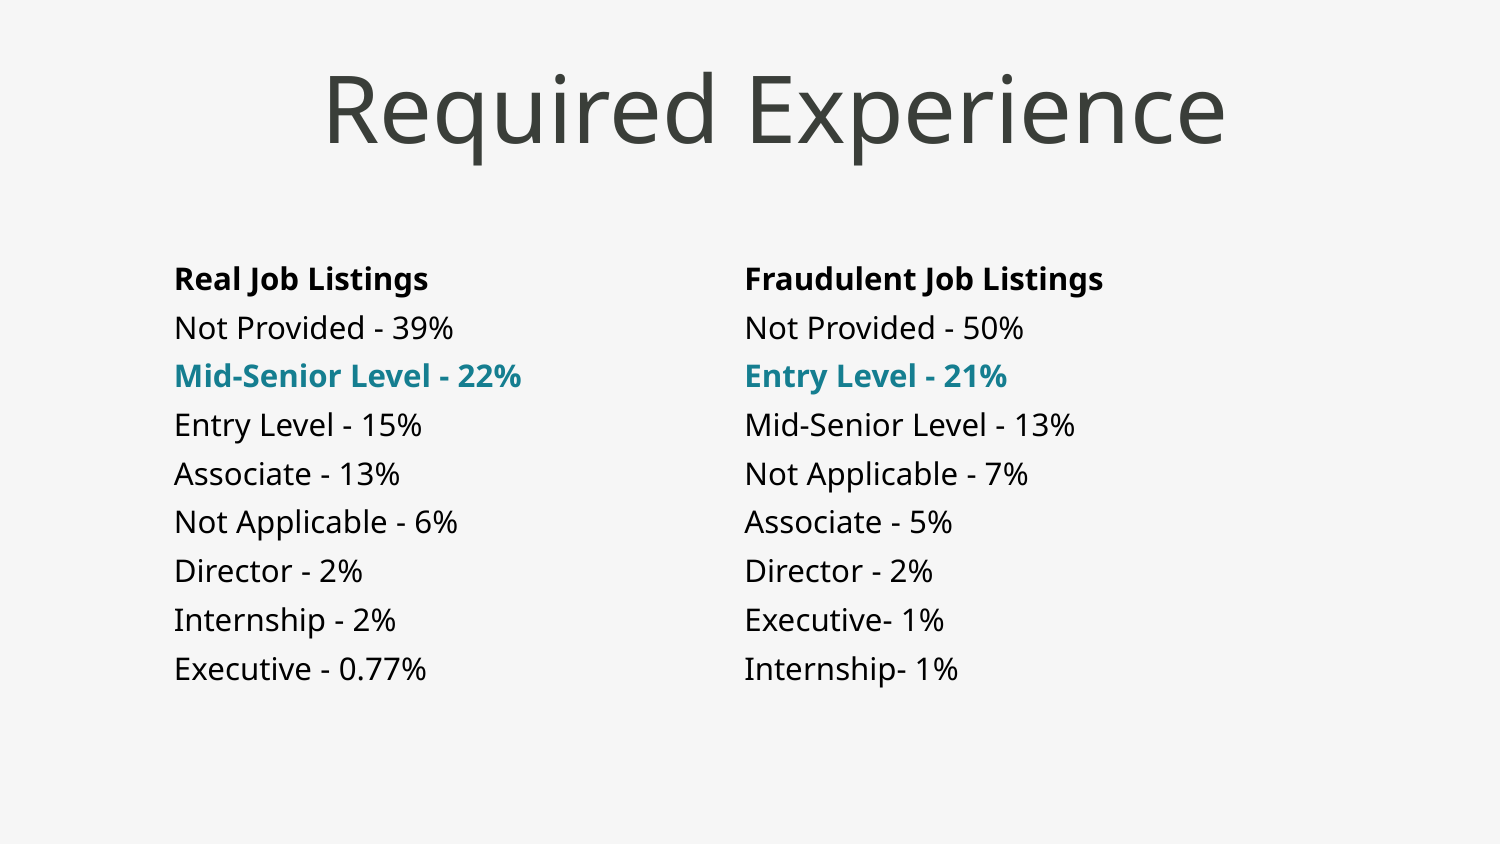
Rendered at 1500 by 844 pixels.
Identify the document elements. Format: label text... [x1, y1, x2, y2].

text_box Fraudulent Job Listings Not Provided - 50% Entry Level - 21% Mid-Senior Level - 13% Not Applicable - 7% Associate - 5% Director - 2% Executive- 1% Internship- 1% [736, 240, 1254, 694]
text_box Real Job Listings Not Provided - 39% Mid-Senior Level - 22% Entry Level - 15% Associate - 13% Not Applicable - 6% Director - 2% Internship - 2% Executive - 0.77% [166, 240, 645, 694]
text_box Required Experience [321, 26, 1371, 162]
